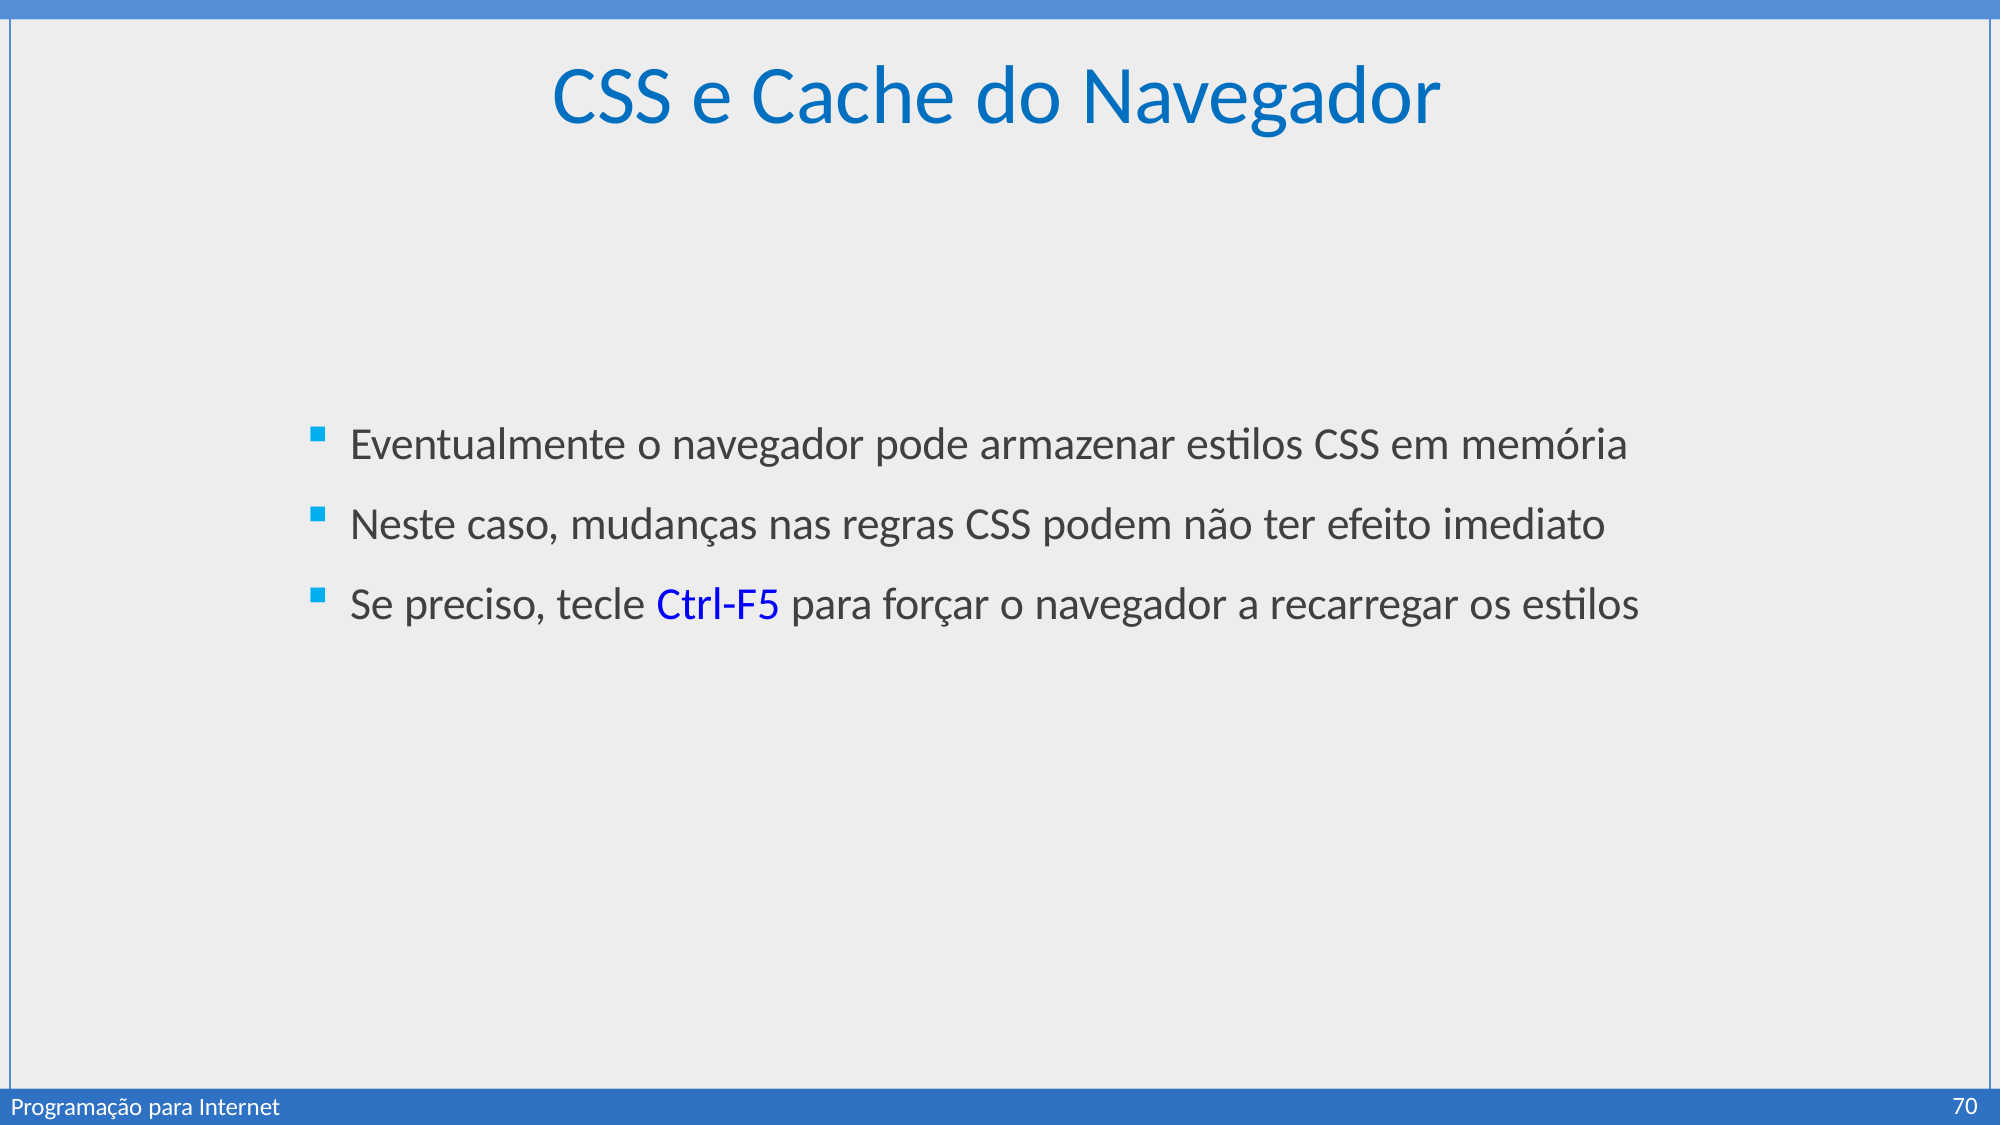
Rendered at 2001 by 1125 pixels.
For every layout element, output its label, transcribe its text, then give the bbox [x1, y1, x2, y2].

text_box Eventualmente o navegador pode armazenar estilos CSS em memória Neste caso, mudanças nas regras CSS podem não ter efeito imediato Se preciso, tecle Ctrl-F5 para forçar o navegador a recarregar os estilos [304, 393, 1656, 629]
title CSS e Cache do Navegador [550, 38, 1450, 229]
slide_number Programação para Internet [8, 1094, 287, 1125]
slide_number 70 [1946, 1093, 1985, 1125]
